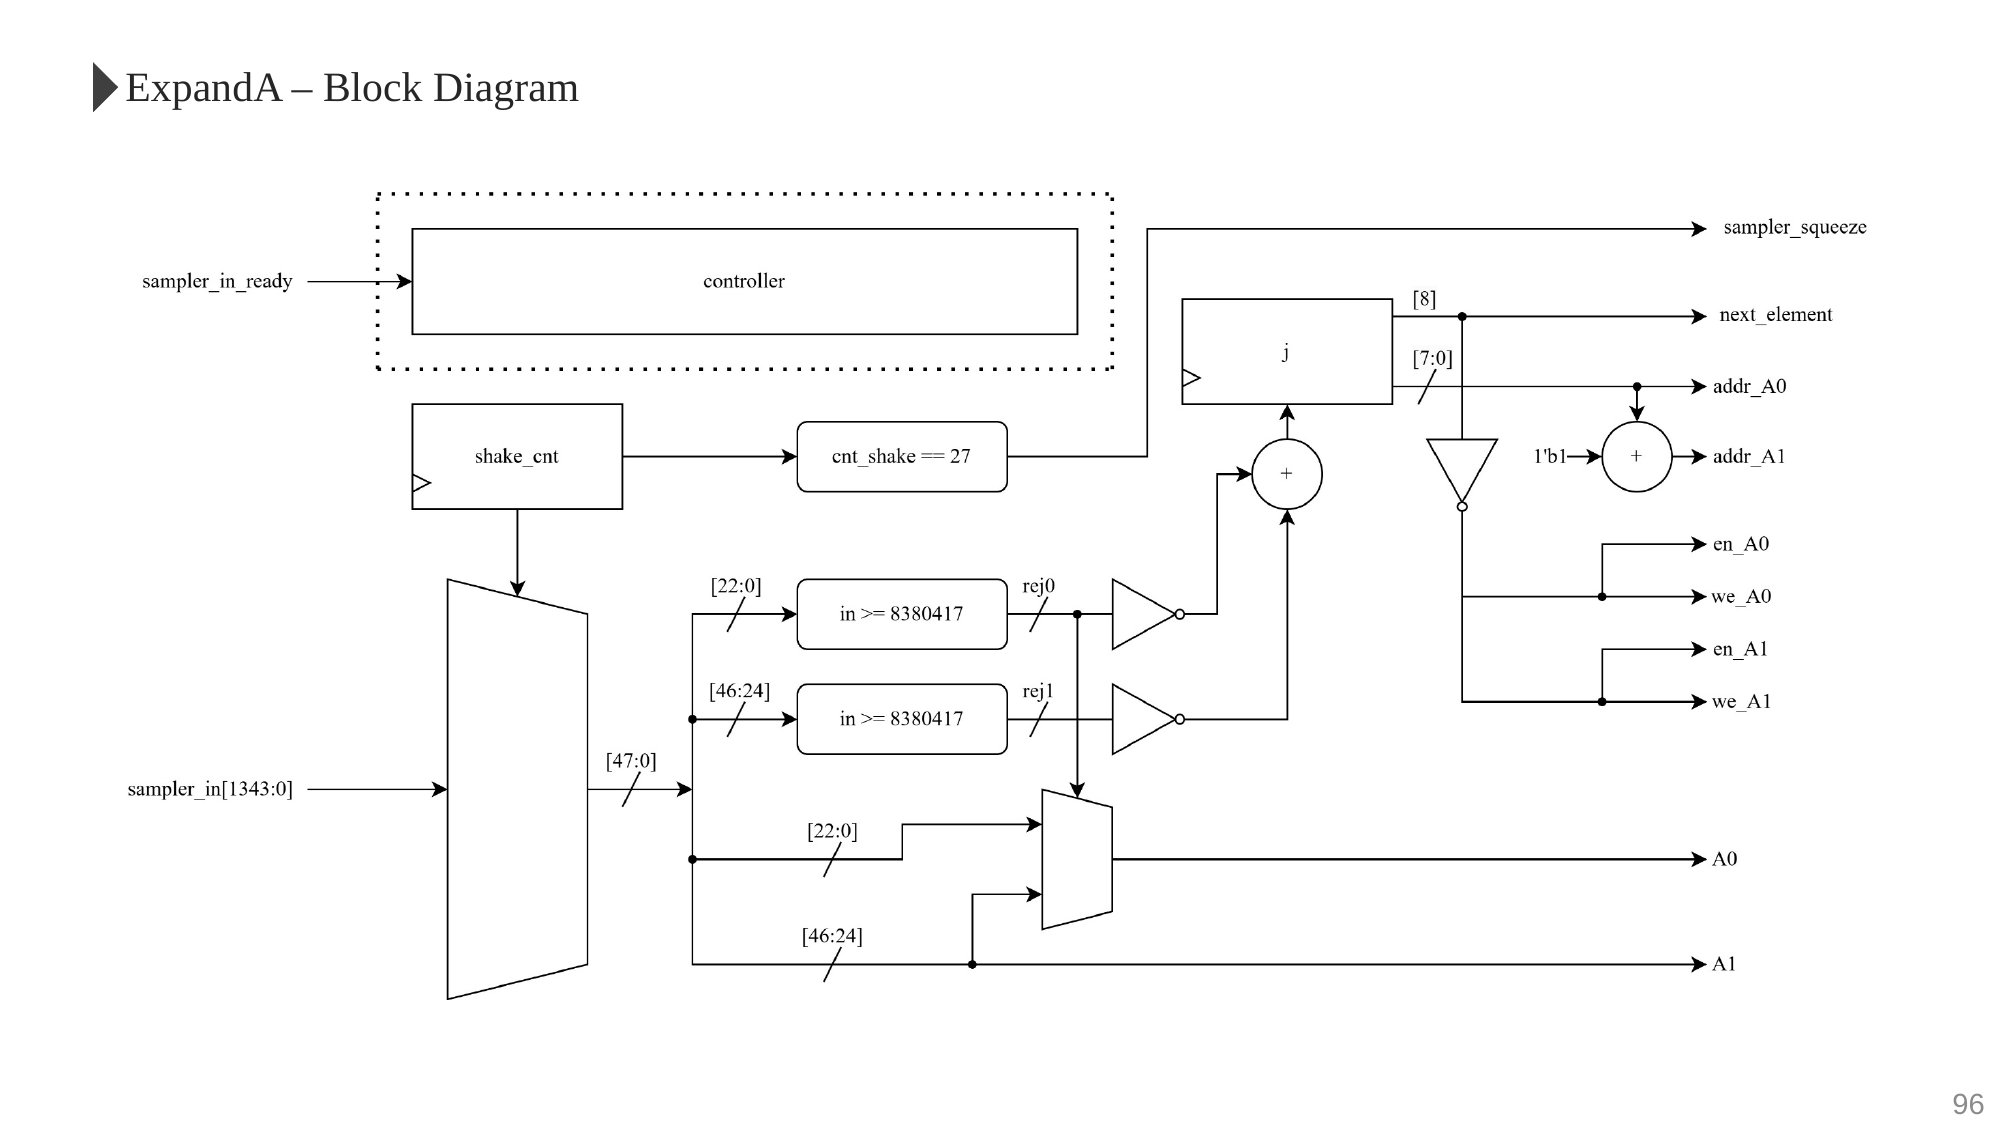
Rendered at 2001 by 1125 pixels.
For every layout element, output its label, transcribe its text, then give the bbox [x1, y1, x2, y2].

slide_number 96 [1550, 1072, 2000, 1125]
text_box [93, 52, 597, 118]
picture [114, 191, 1886, 1000]
